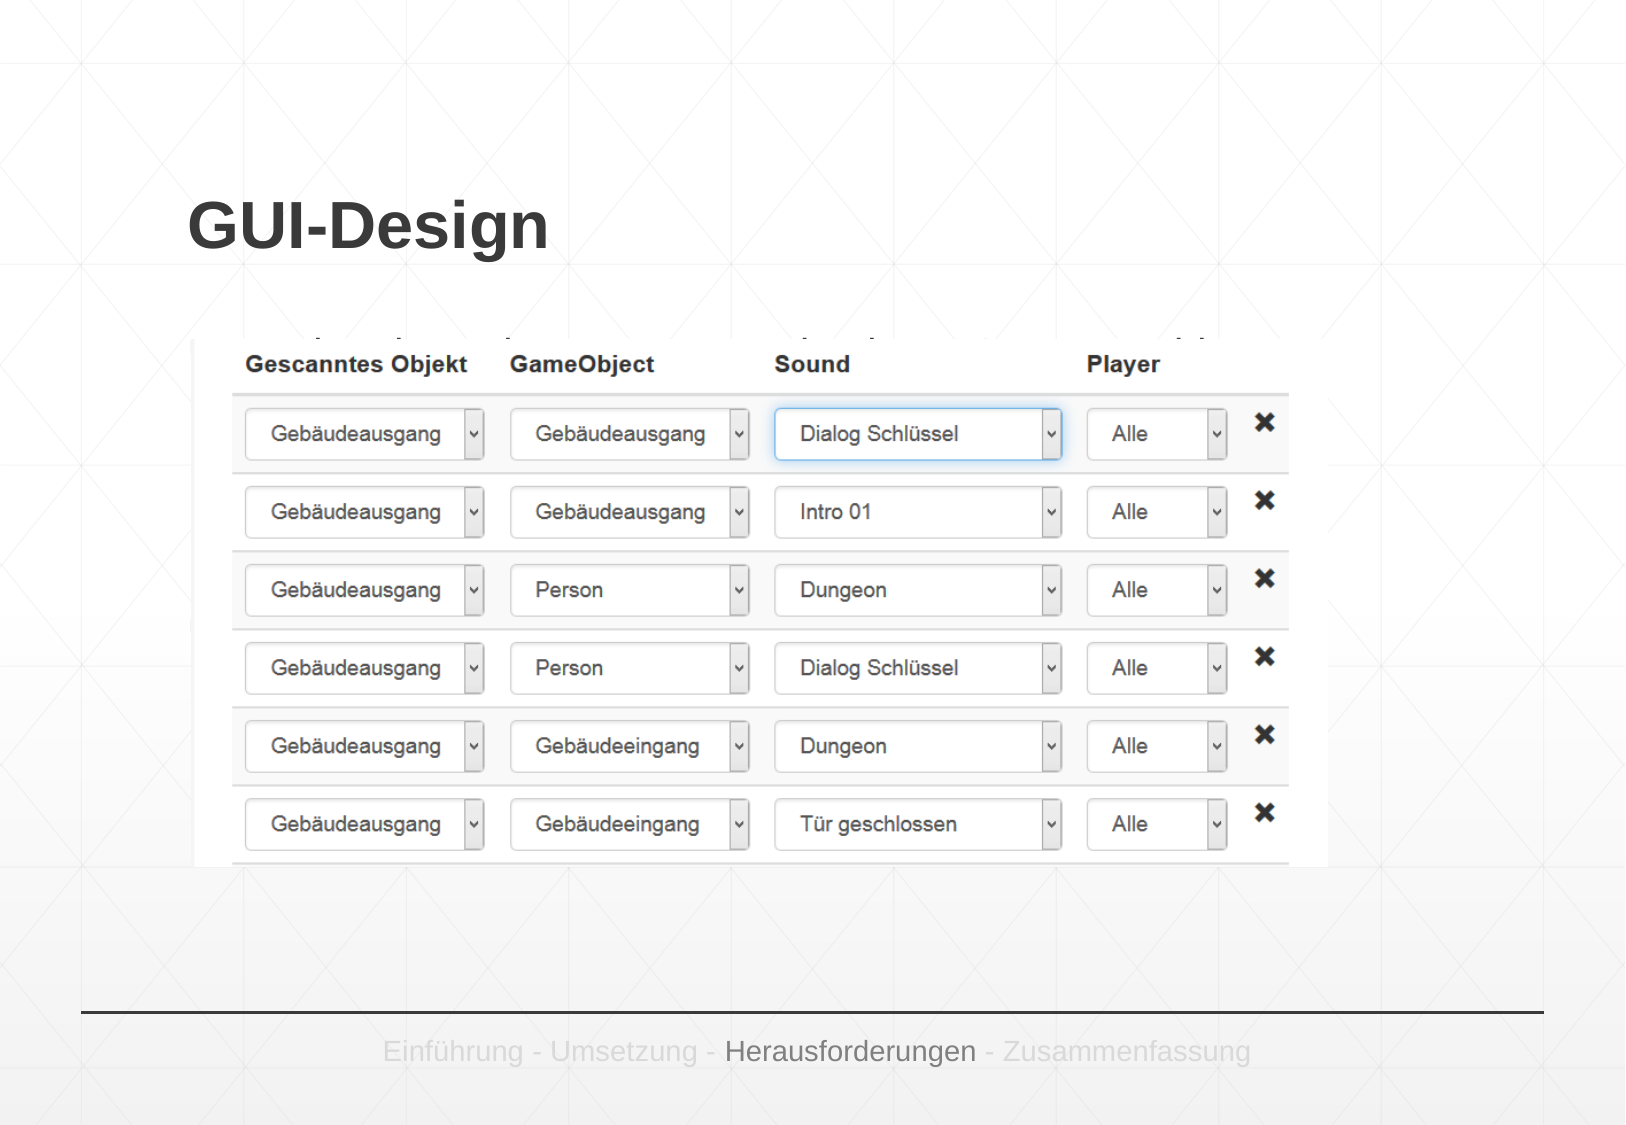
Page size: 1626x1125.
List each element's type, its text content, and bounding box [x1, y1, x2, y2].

title GUI-Design [172, 82, 1453, 271]
list Zweite Idee: Diagramm-Baum in einem Canvas-Feld JS-Bibliothek: http://visjs.org (hier: Demo) Zu zeitaufwändig für Proof-of-Concept Dritte Alternative: Formular mit Select-Feldern Schnell implementierbar aber wenig intuitiv [172, 324, 1453, 963]
picture [191, 339, 1328, 867]
text_box Einführung - Umsetzung - Herausforderungen - Zusammenfassung [367, 1028, 1268, 1084]
